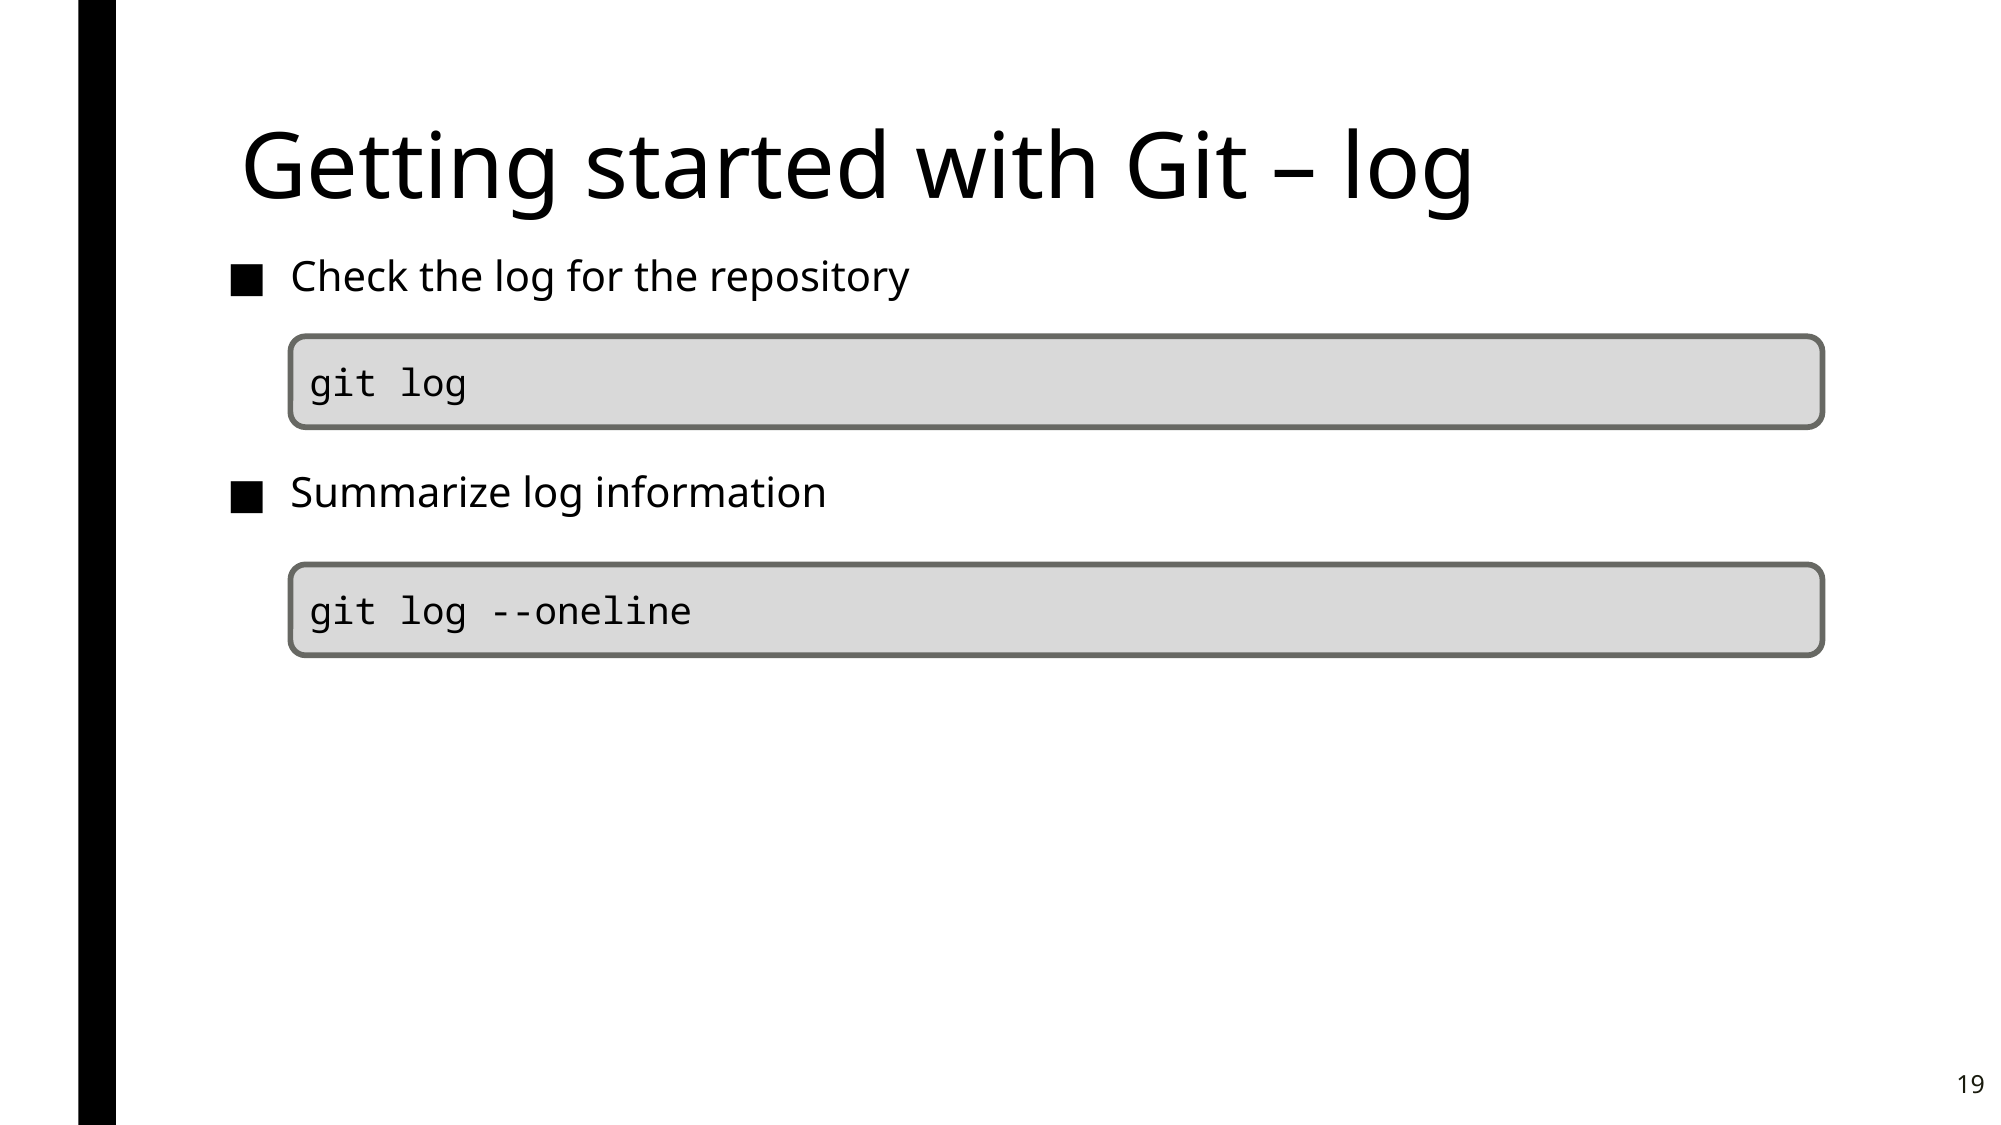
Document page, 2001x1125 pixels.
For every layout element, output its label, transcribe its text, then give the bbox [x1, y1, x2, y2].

text_box git log [287, 333, 1826, 431]
title Getting started with Git – log [225, 112, 1800, 236]
text_box git log --oneline [287, 561, 1826, 659]
list Check the log for the repository Summarize log information [212, 246, 1788, 974]
slide_number 19 [1738, 1052, 2000, 1119]
